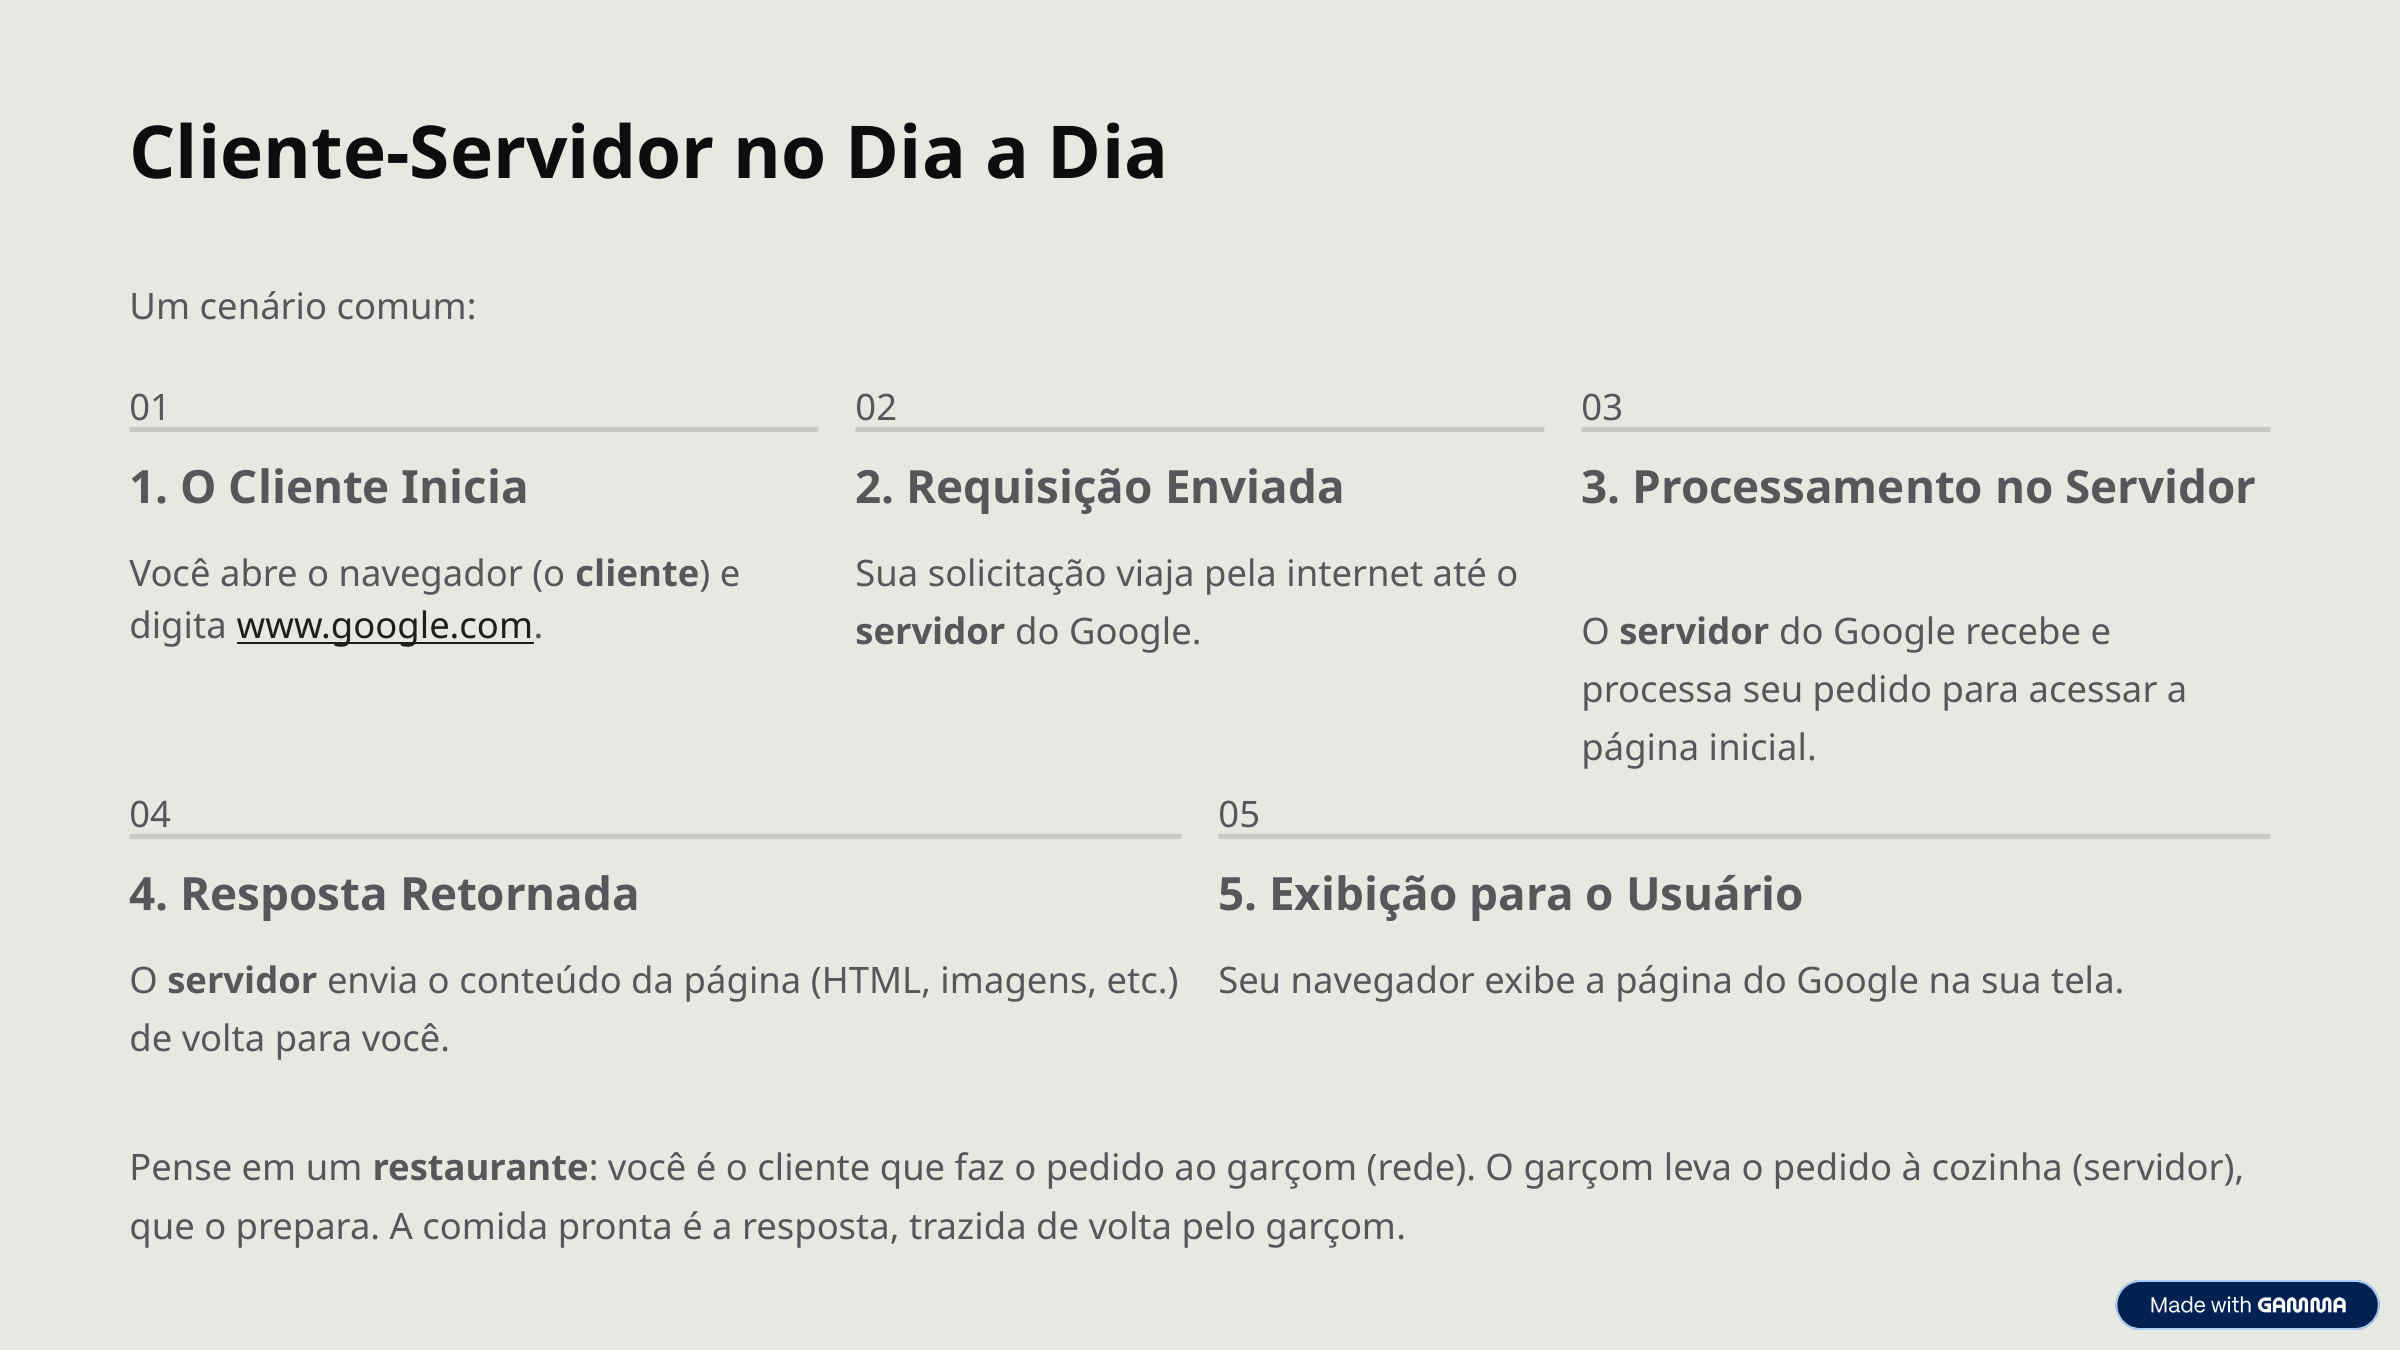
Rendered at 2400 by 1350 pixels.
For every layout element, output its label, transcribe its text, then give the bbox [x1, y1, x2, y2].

text_box 03 [1581, 369, 1619, 416]
text_box O servidor envia o conteúdo da página (HTML, imagens, etc.) de volta para você. [129, 942, 1182, 1061]
text_box 4. Resposta Retornada [129, 862, 762, 920]
text_box Cliente-Servidor no Dia a Dia [129, 101, 1491, 195]
text_box 04 [129, 775, 167, 823]
text_box Você abre o navegador (o cliente) e digita www.google.com. [129, 535, 819, 654]
text_box Seu navegador exibe a página do Google na sua tela. [1218, 942, 2271, 1002]
text_box [1581, 426, 2271, 432]
text_box 2. Requisição Enviada [855, 455, 1484, 513]
text_box Sua solicitação viaja pela internet até o servidor do Google. [855, 535, 1545, 654]
text_box [129, 833, 1182, 839]
text_box 05 [1218, 775, 1256, 823]
picture [2106, 1271, 2389, 1339]
text_box Pense em um restaurante: você é o cliente que faz o pedido ao garçom (rede). O garçom leva o pedido à cozinha (servidor), que o prepara. A comida pronta é a resposta, trazida de volta pelo garçom. [129, 1129, 2271, 1249]
text_box O servidor do Google recebe e processa seu pedido para acessar a página inicial. [1581, 593, 2271, 712]
text_box 3. Processamento no Servidor [1581, 455, 2271, 571]
text_box [129, 426, 819, 432]
text_box 5. Exibição para o Usuário [1218, 862, 1968, 920]
text_box Um cenário comum: [129, 268, 2271, 328]
text_box [1218, 833, 2271, 839]
text_box [855, 426, 1545, 432]
text_box 1. O Cliente Inicia [129, 455, 638, 513]
text_box 02 [855, 369, 893, 416]
text_box 01 [129, 369, 167, 416]
